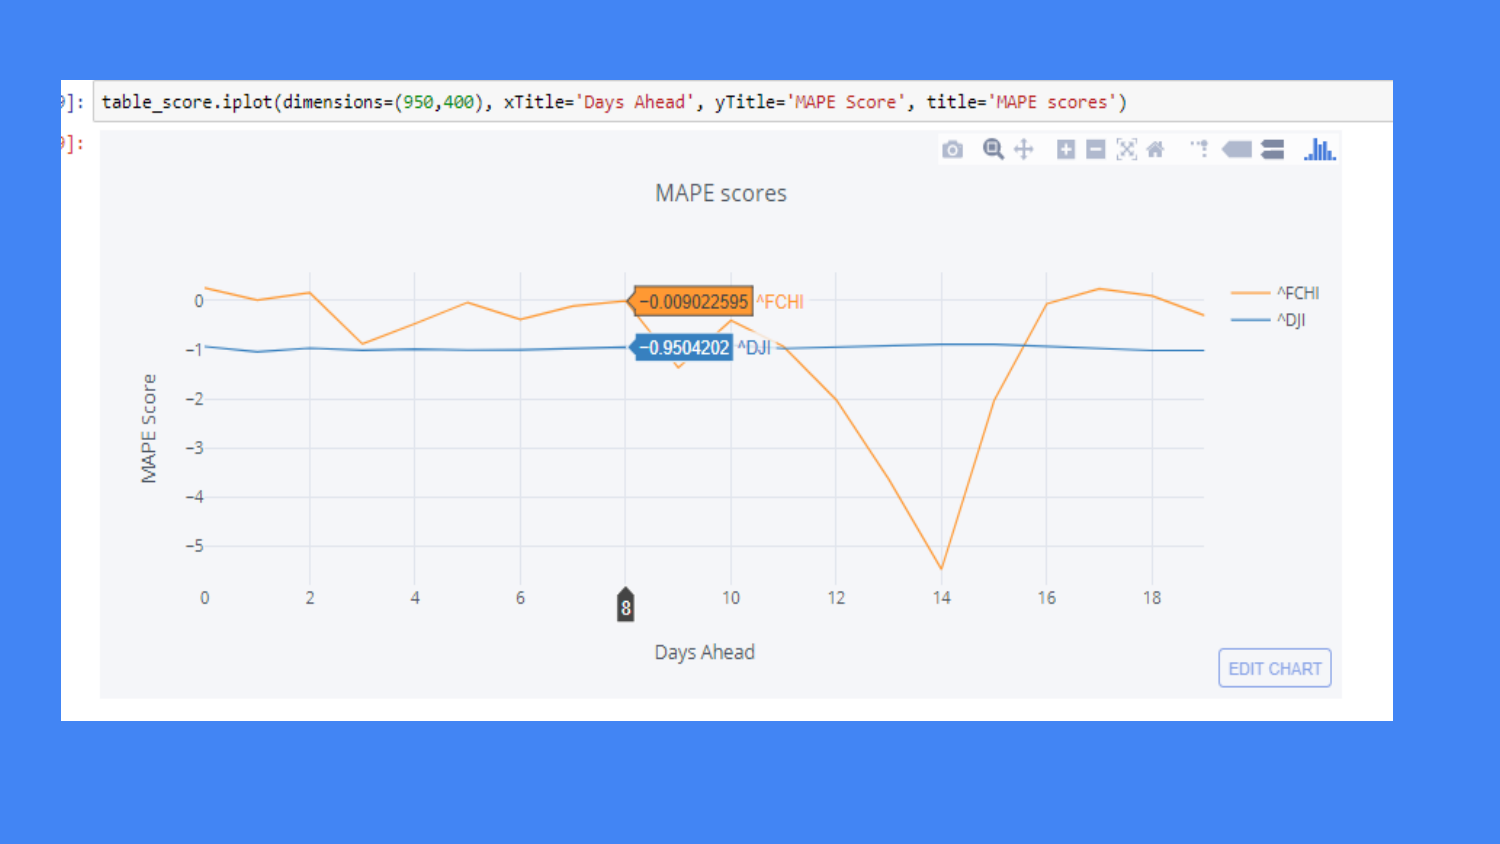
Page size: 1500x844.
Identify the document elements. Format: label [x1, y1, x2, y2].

picture [61, 79, 1393, 722]
